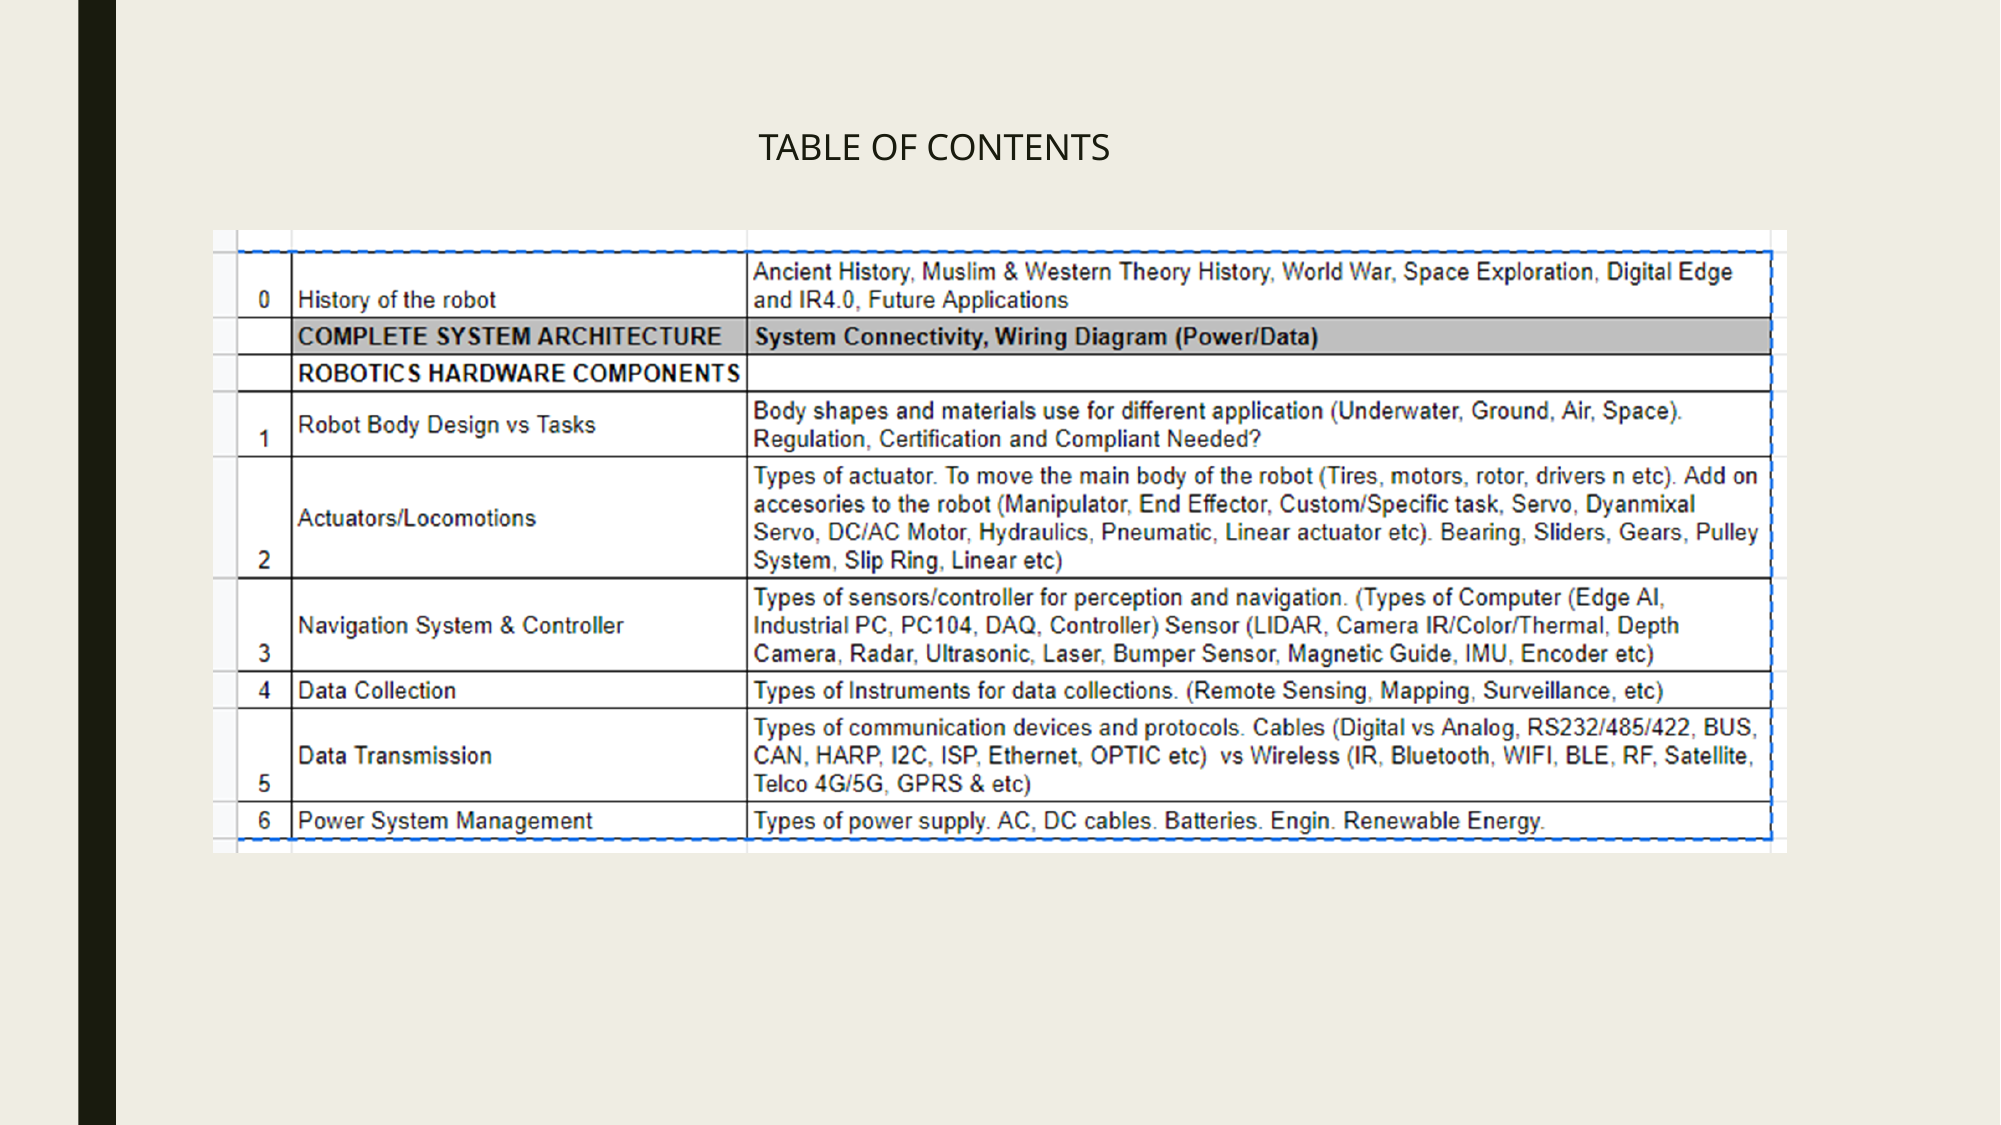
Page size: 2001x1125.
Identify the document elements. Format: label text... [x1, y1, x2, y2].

title TABLE OF CONTENTS [743, 118, 1257, 178]
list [213, 230, 1787, 853]
